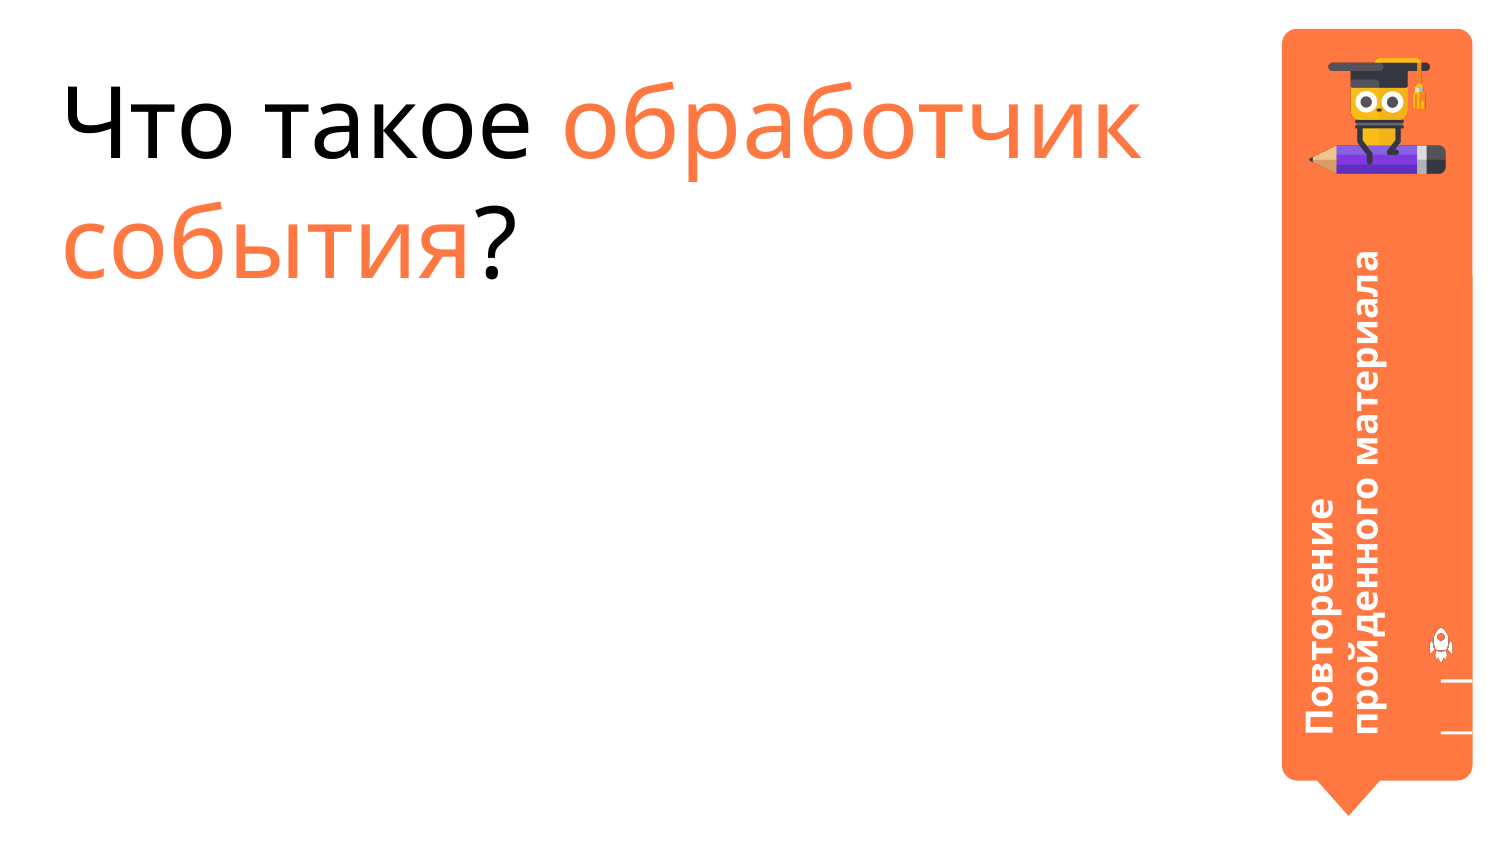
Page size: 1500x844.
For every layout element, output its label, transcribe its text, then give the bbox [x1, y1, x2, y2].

picture [1281, 26, 1473, 208]
picture [1423, 621, 1459, 668]
text_box Что такое обработчик события? [60, 58, 1276, 384]
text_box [1281, 215, 1473, 817]
